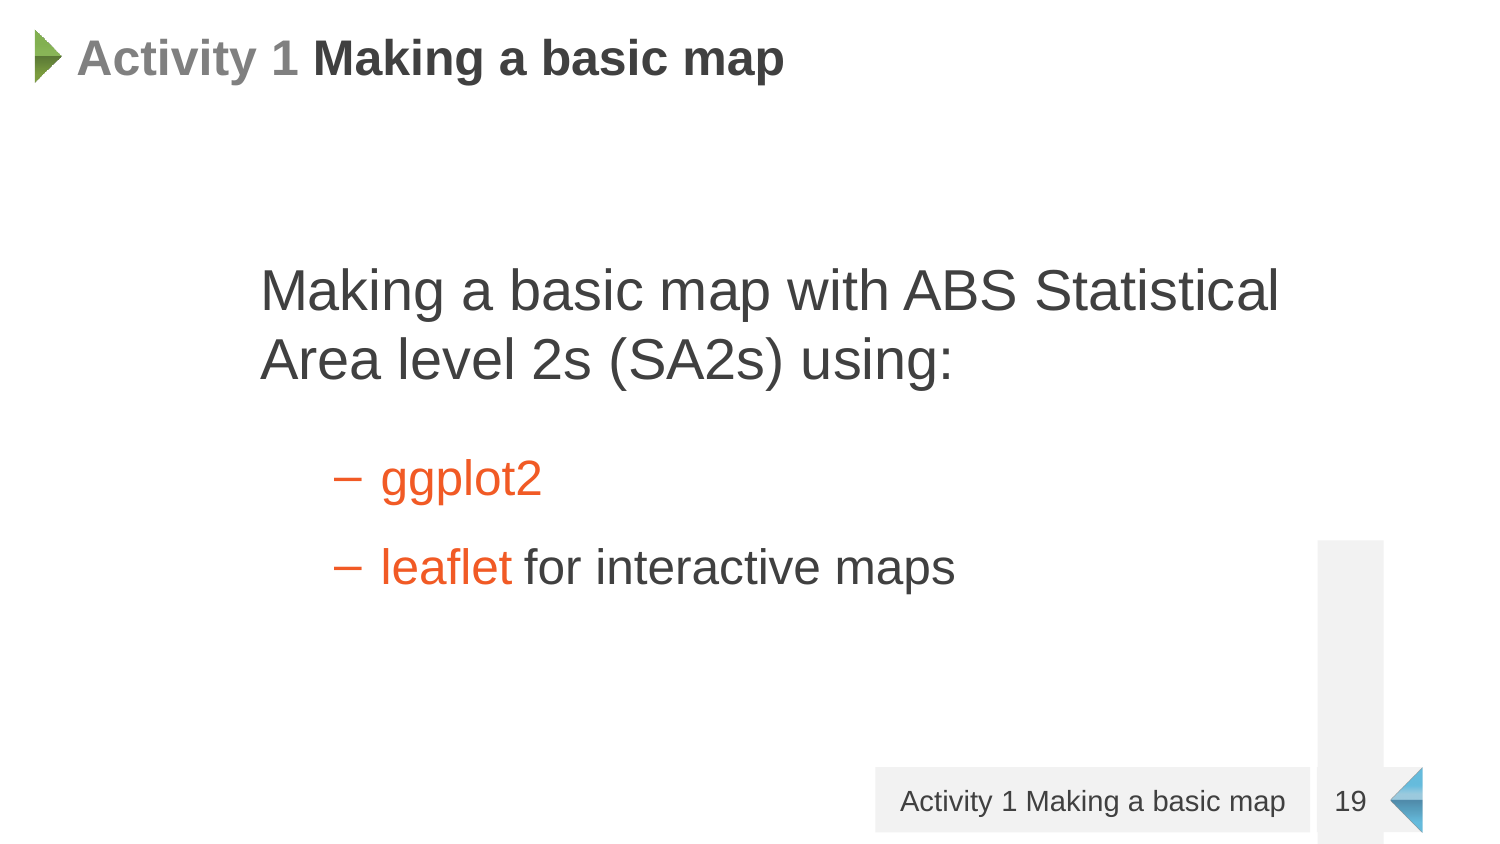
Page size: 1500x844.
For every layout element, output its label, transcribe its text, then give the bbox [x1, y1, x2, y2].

list Activity 1 Making a basic map [875, 767, 1311, 833]
picture [34, 29, 61, 83]
title Activity 1 Making a basic map [61, 18, 807, 95]
slide_number 19 [1317, 767, 1384, 833]
list Making a basic map with ABS Statistical Area level 2s (SA2s) using: ggplot2 leaflet for interactive maps [244, 245, 1318, 603]
picture [1391, 768, 1422, 832]
